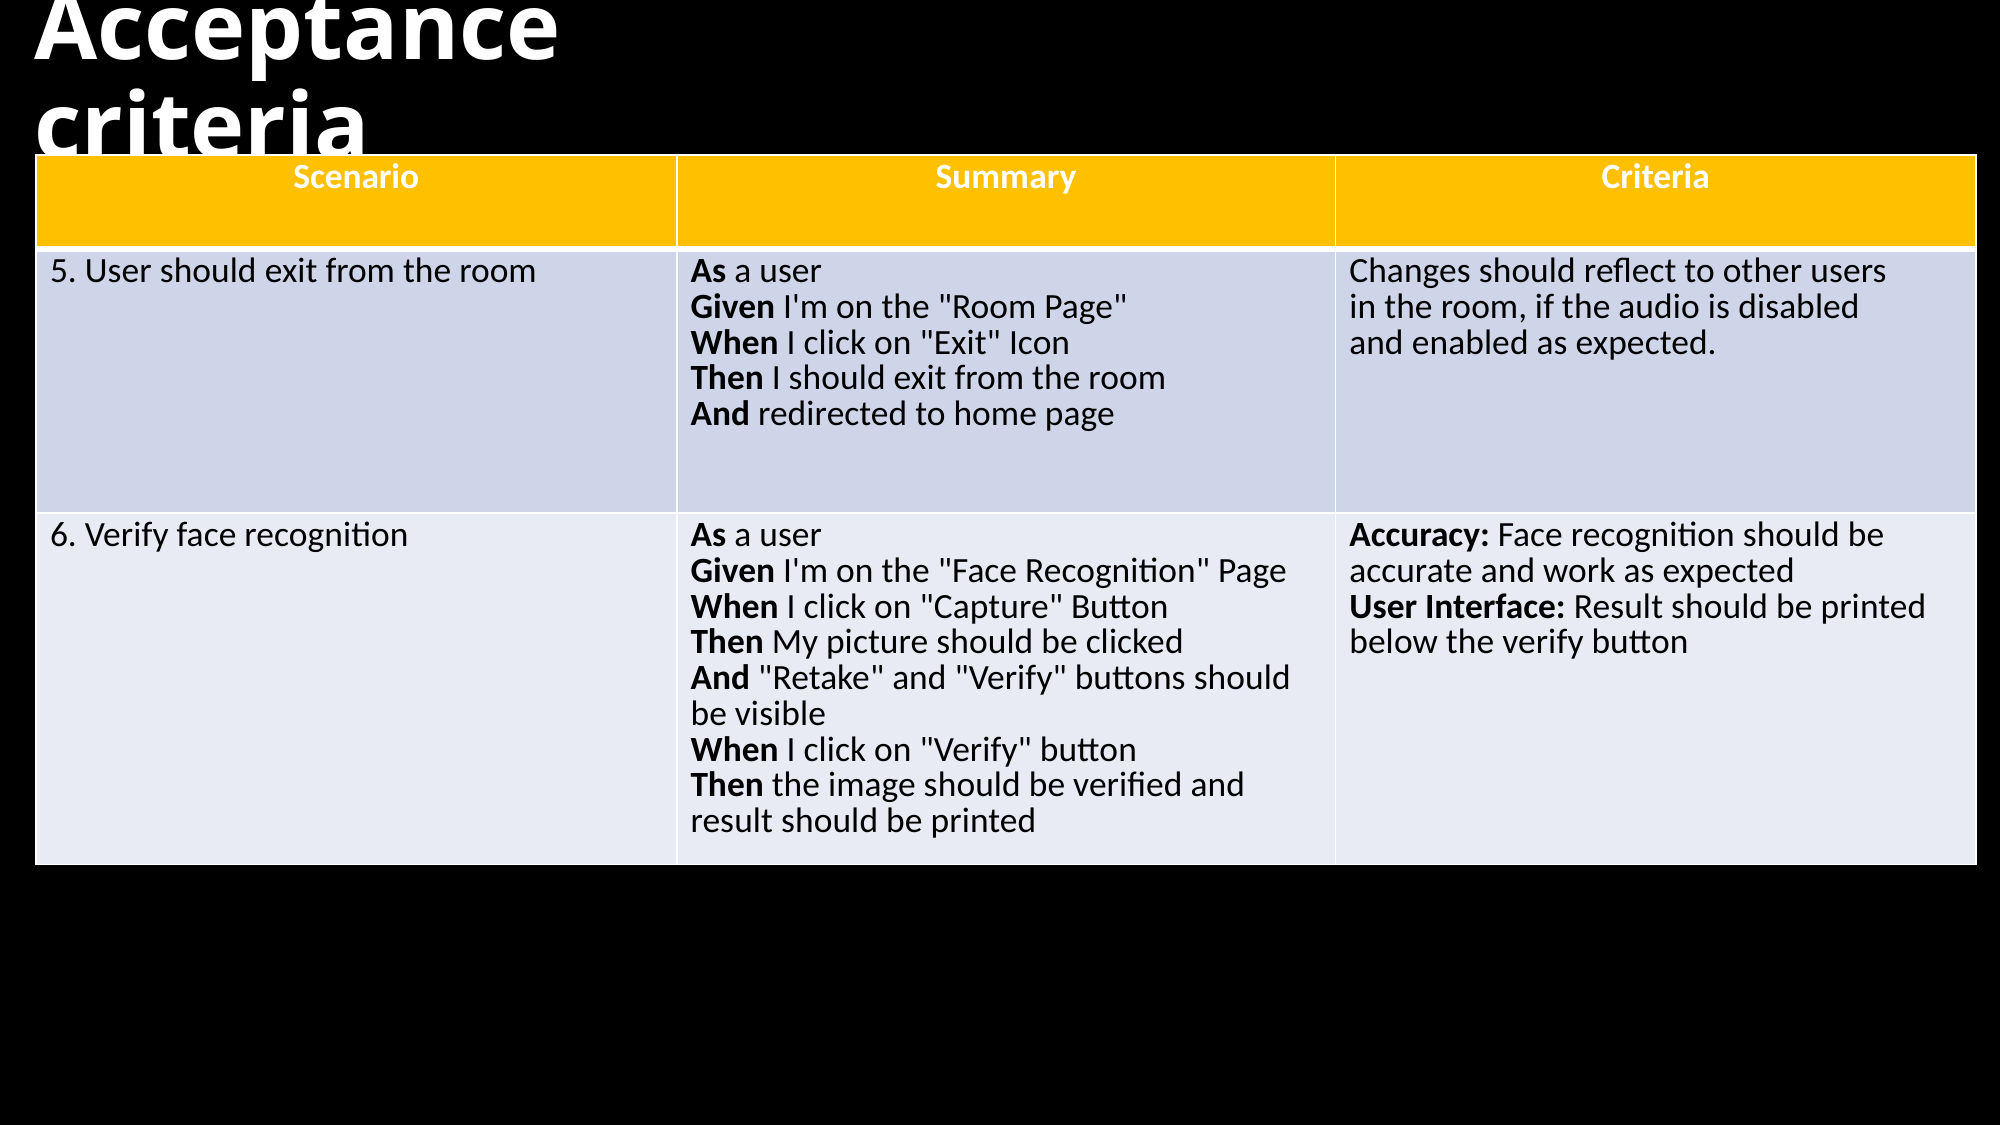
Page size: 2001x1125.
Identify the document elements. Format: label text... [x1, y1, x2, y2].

table_header Scenario [37, 156, 676, 246]
table_cell 5. User should exit from the room [37, 252, 676, 512]
text_box [0, 0, 2000, 1125]
table_cell As a user Given I'm on the "Room Page" When I click on "Exit" Icon Then I should exit from the room And redirected to home page [678, 252, 1335, 512]
table_cell Changes should reflect to other users in the room, if the audio is disabled and enabled as expected. [1336, 252, 1975, 512]
table_cell 6. Verify face recognition [37, 514, 676, 864]
table_cell As a user Given I'm on the "Face Recognition" Page When I click on "Capture" Button Then My picture should be clicked And "Retake" and "Verify" buttons should be visible When I click on "Verify" button Then the image should be verified and result should be printed [678, 514, 1335, 864]
table_header Criteria [1336, 156, 1975, 246]
table_header Summary [678, 156, 1335, 246]
table_cell Accuracy: Face recognition should be accurate and work as expected User Interface: Result should be printed below the verify button [1336, 514, 1975, 864]
text_box Acceptance criteria [19, 15, 773, 142]
